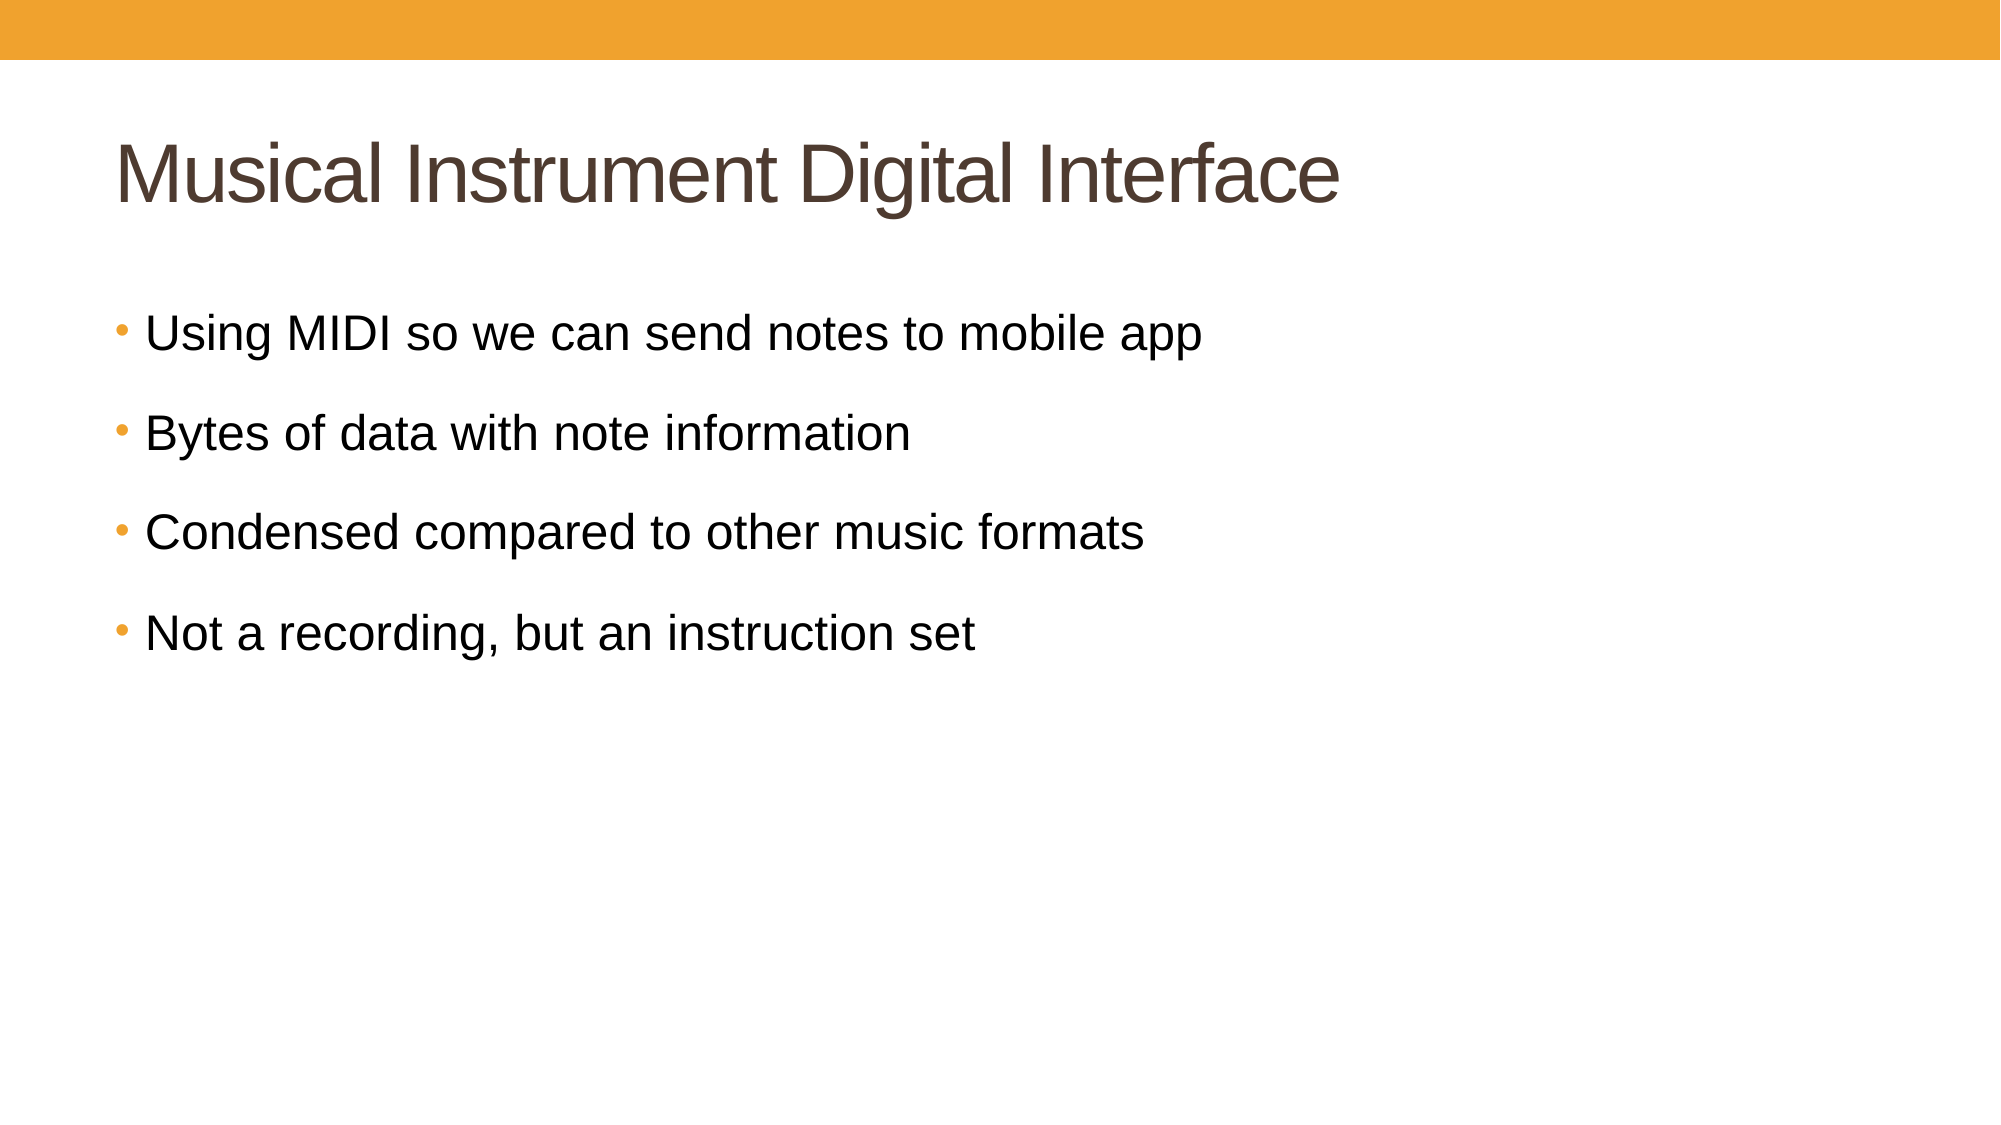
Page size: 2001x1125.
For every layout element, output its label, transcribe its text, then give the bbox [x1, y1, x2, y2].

list Using MIDI so we can send notes to mobile app Bytes of data with note information Condensed compared to other music formats Not a recording, but an instruction set [99, 262, 1900, 1063]
title Musical Instrument Digital Interface [99, 87, 1900, 250]
